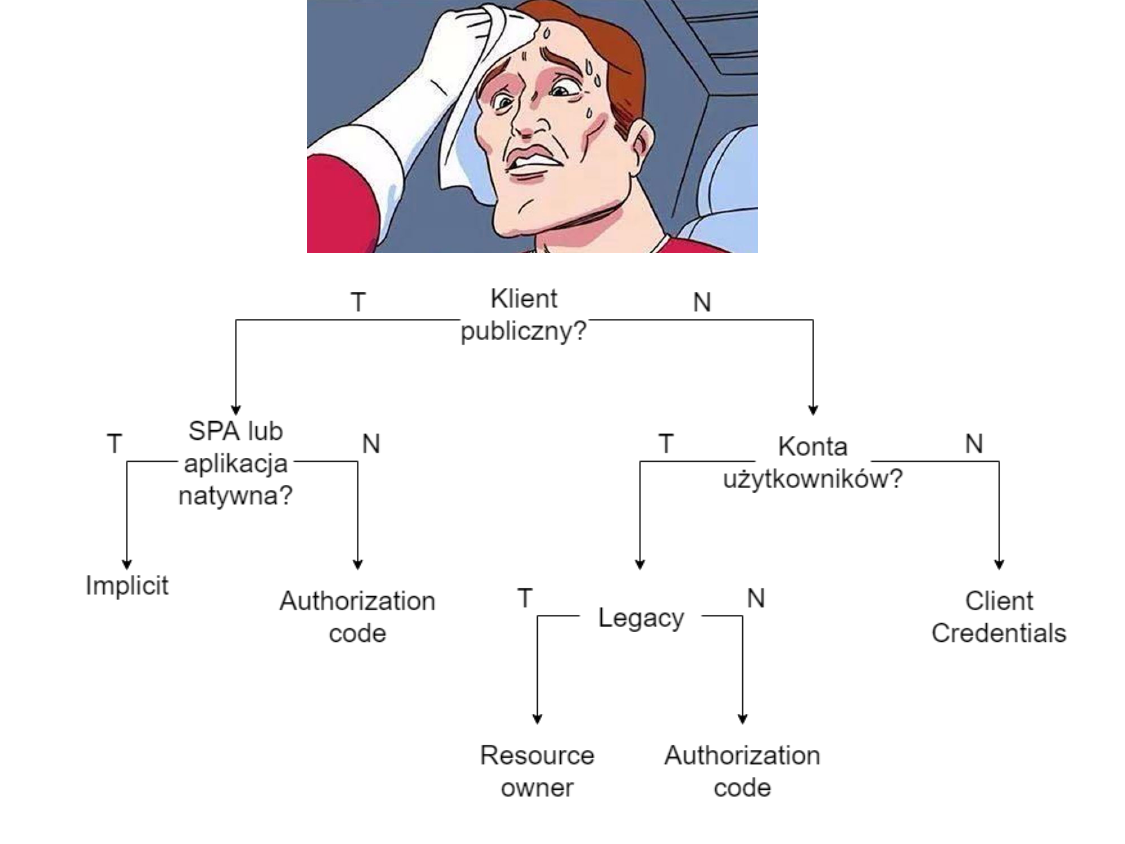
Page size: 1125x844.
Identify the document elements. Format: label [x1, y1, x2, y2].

picture [84, 282, 1069, 816]
picture [307, 0, 758, 253]
